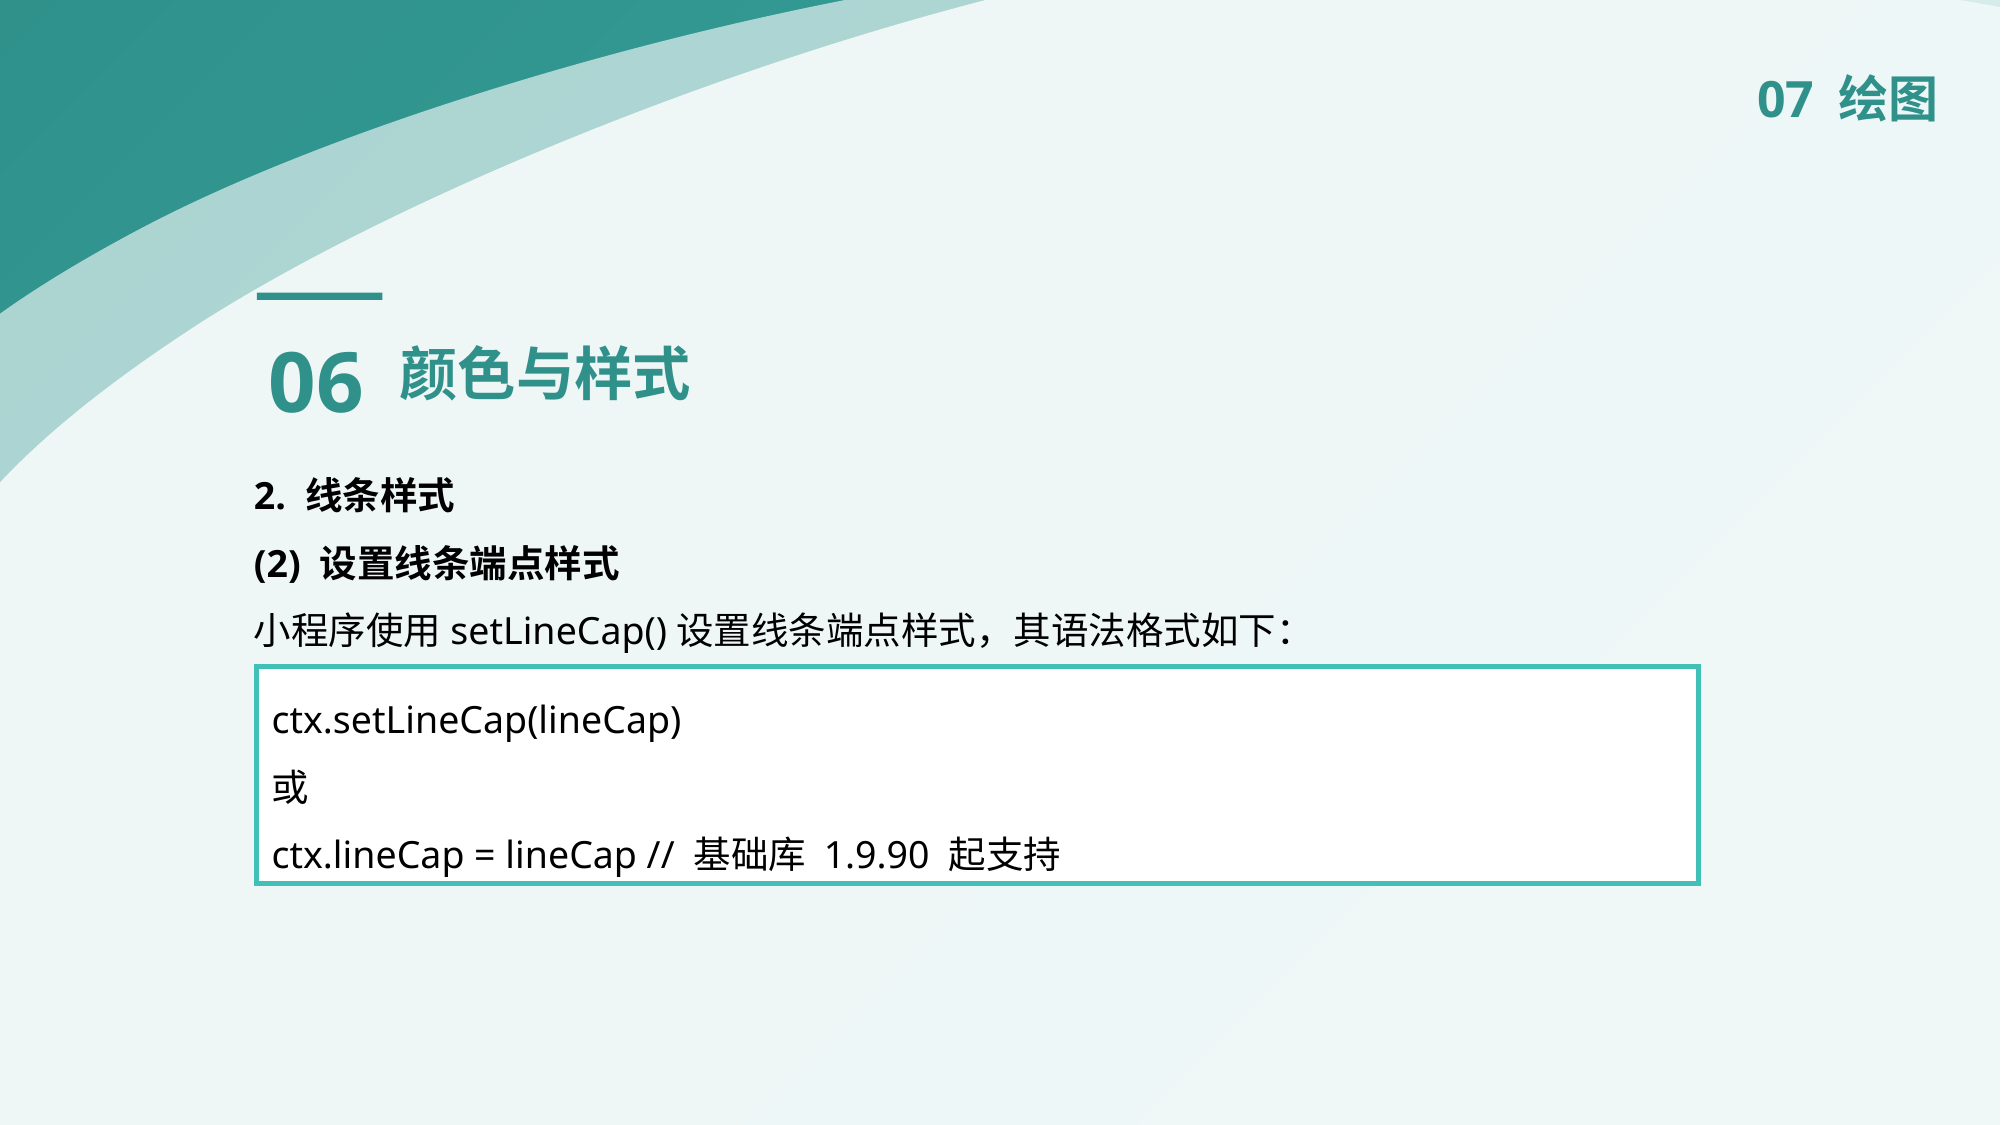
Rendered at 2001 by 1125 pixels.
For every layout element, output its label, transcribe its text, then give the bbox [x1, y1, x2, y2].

list 07 绘图 [1083, 41, 1955, 162]
text_box 2. 线条样式 (2) 设置线条端点样式 小程序使用setLineCap()设置线条端点样式，其语法格式如下： [239, 442, 1783, 998]
text_box 颜色与样式 [385, 308, 707, 415]
text_box ctx.setLineCap(lineCap) 或 ctx.lineCap = lineCap // 基础库 1.9.90 起支持 [256, 665, 1700, 885]
text_box 06 [253, 291, 379, 437]
